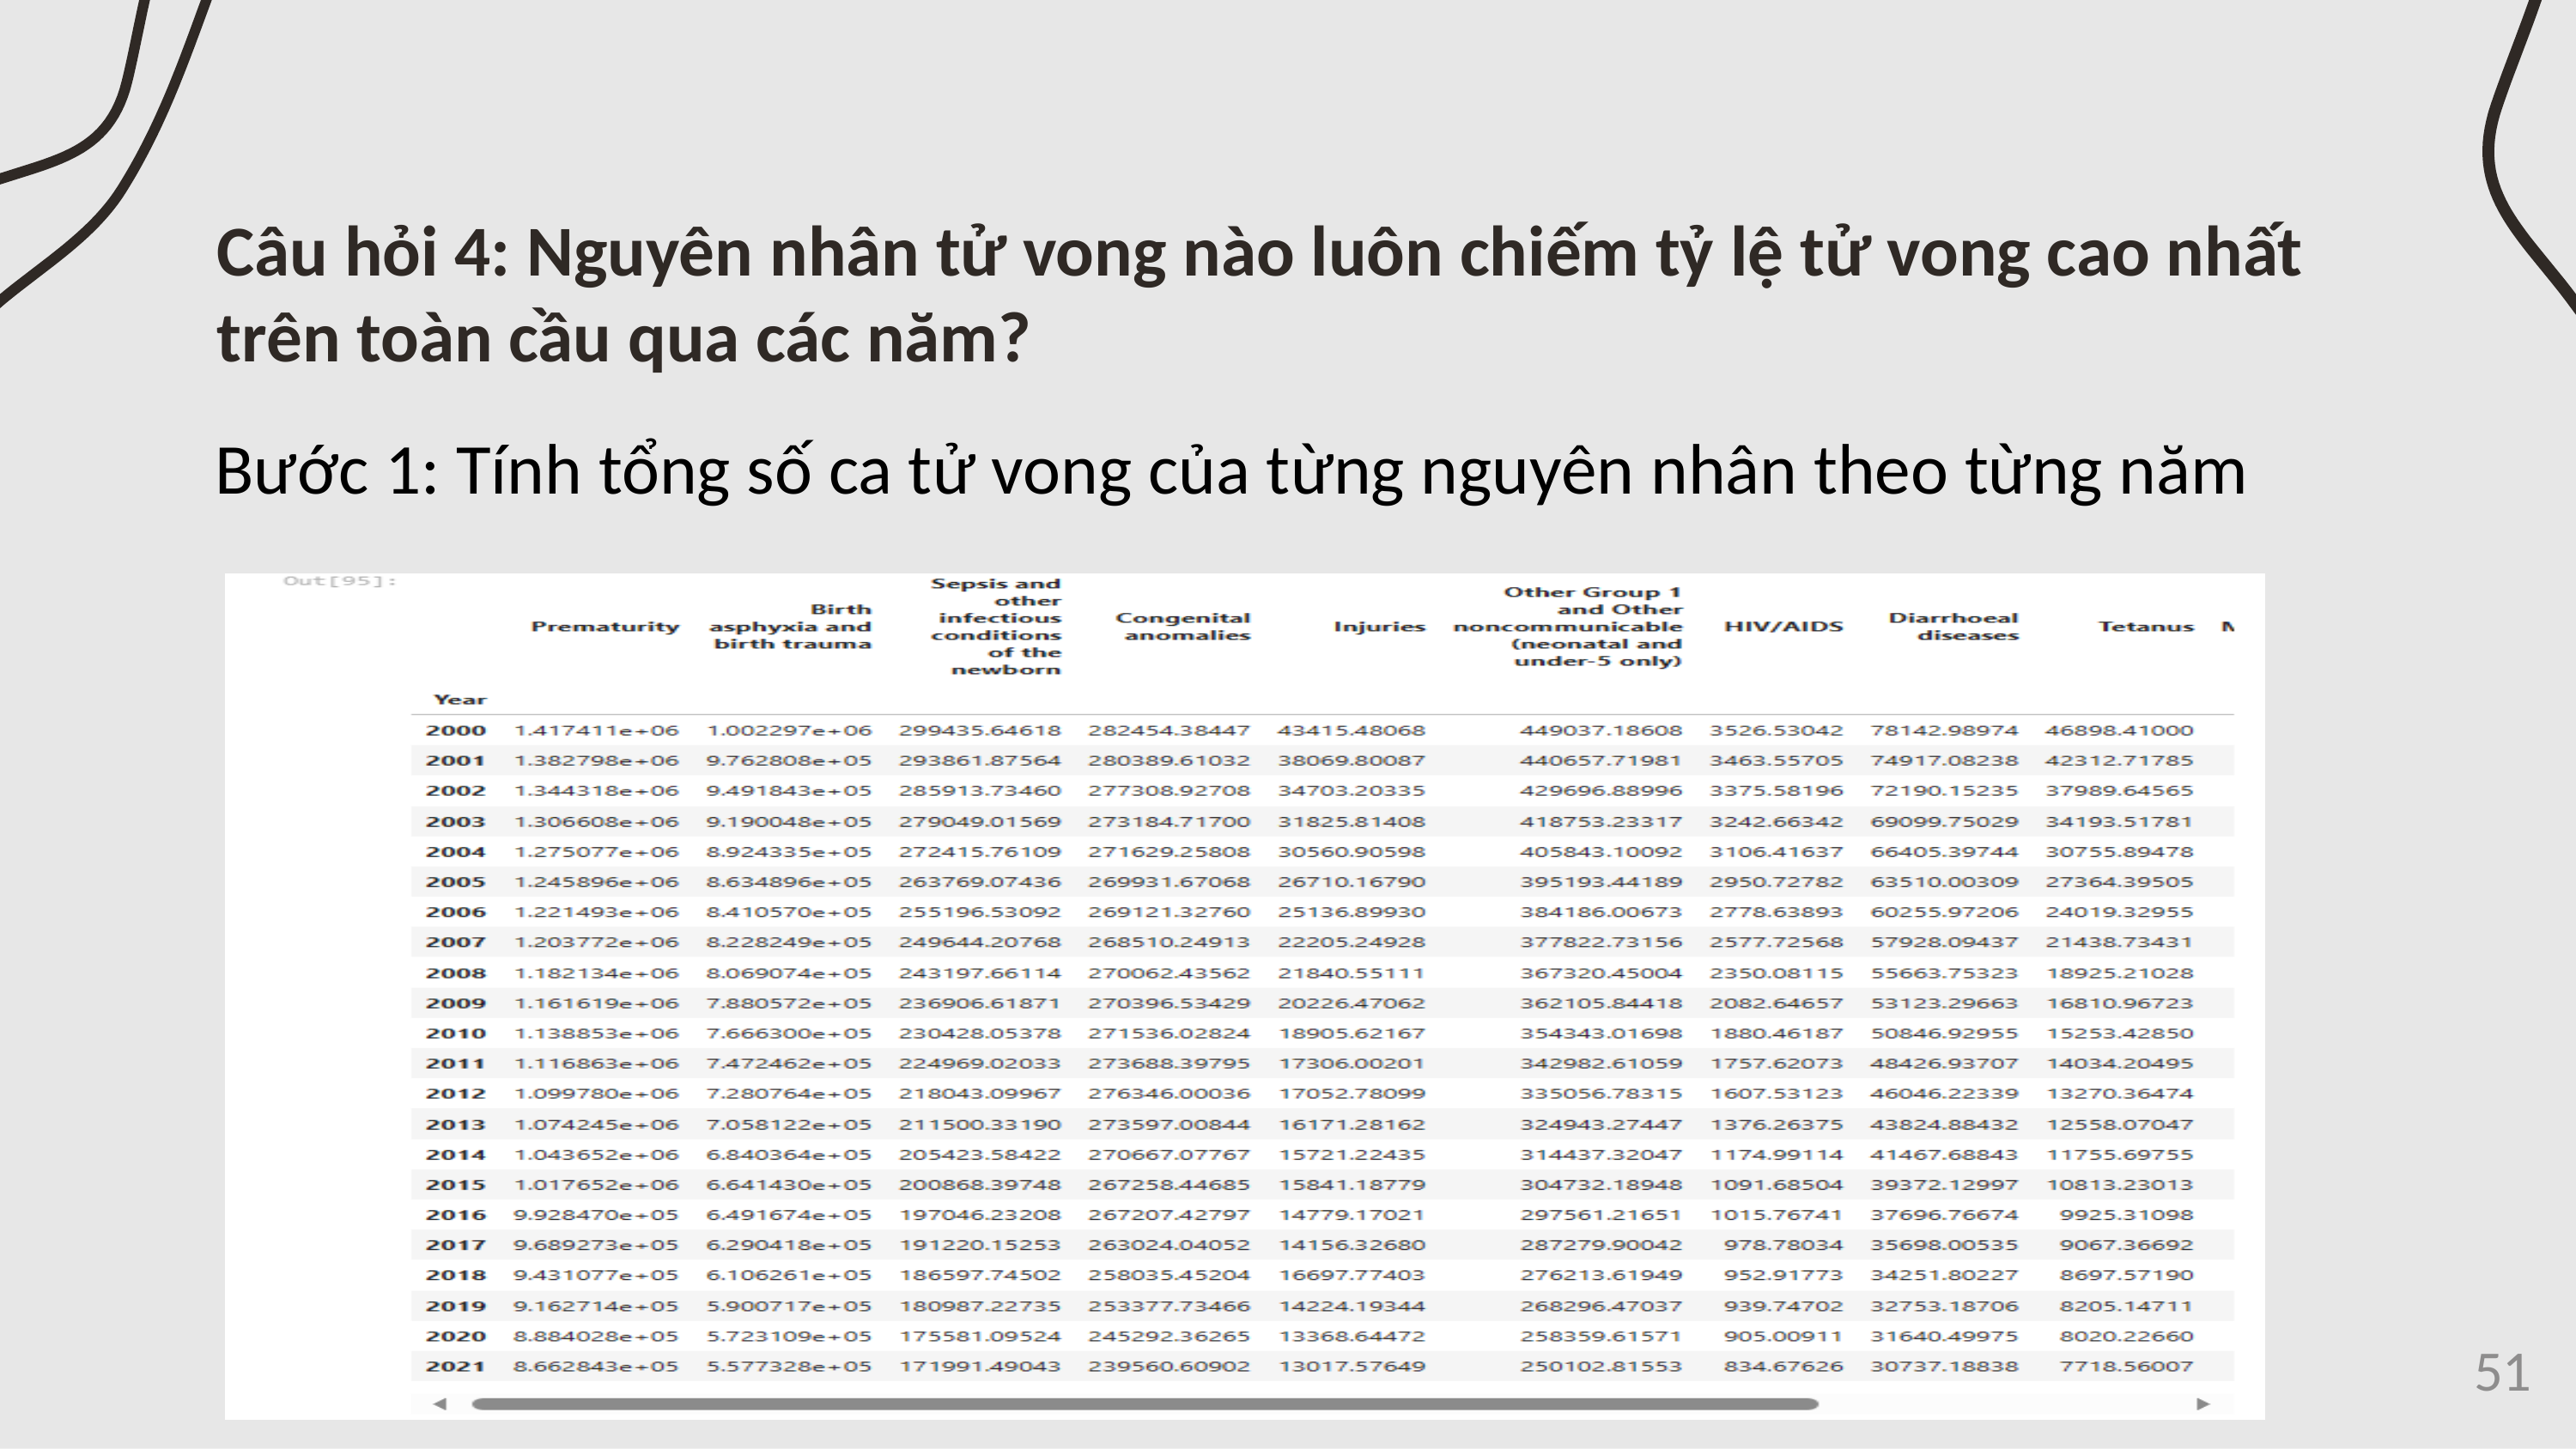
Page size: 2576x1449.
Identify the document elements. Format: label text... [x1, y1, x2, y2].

text_box Bước 1: Tính tổng số ca tử vong của từng nguyên nhân theo từng năm [202, 416, 2523, 515]
slide_number 51 [2468, 1346, 2540, 1449]
picture [225, 573, 2265, 1420]
title Câu hỏi 4: Nguyên nhân tử vong nào luôn chiếm tỷ lệ tử vong cao nhất trên toàn cầu qua các năm? [203, 174, 2330, 416]
